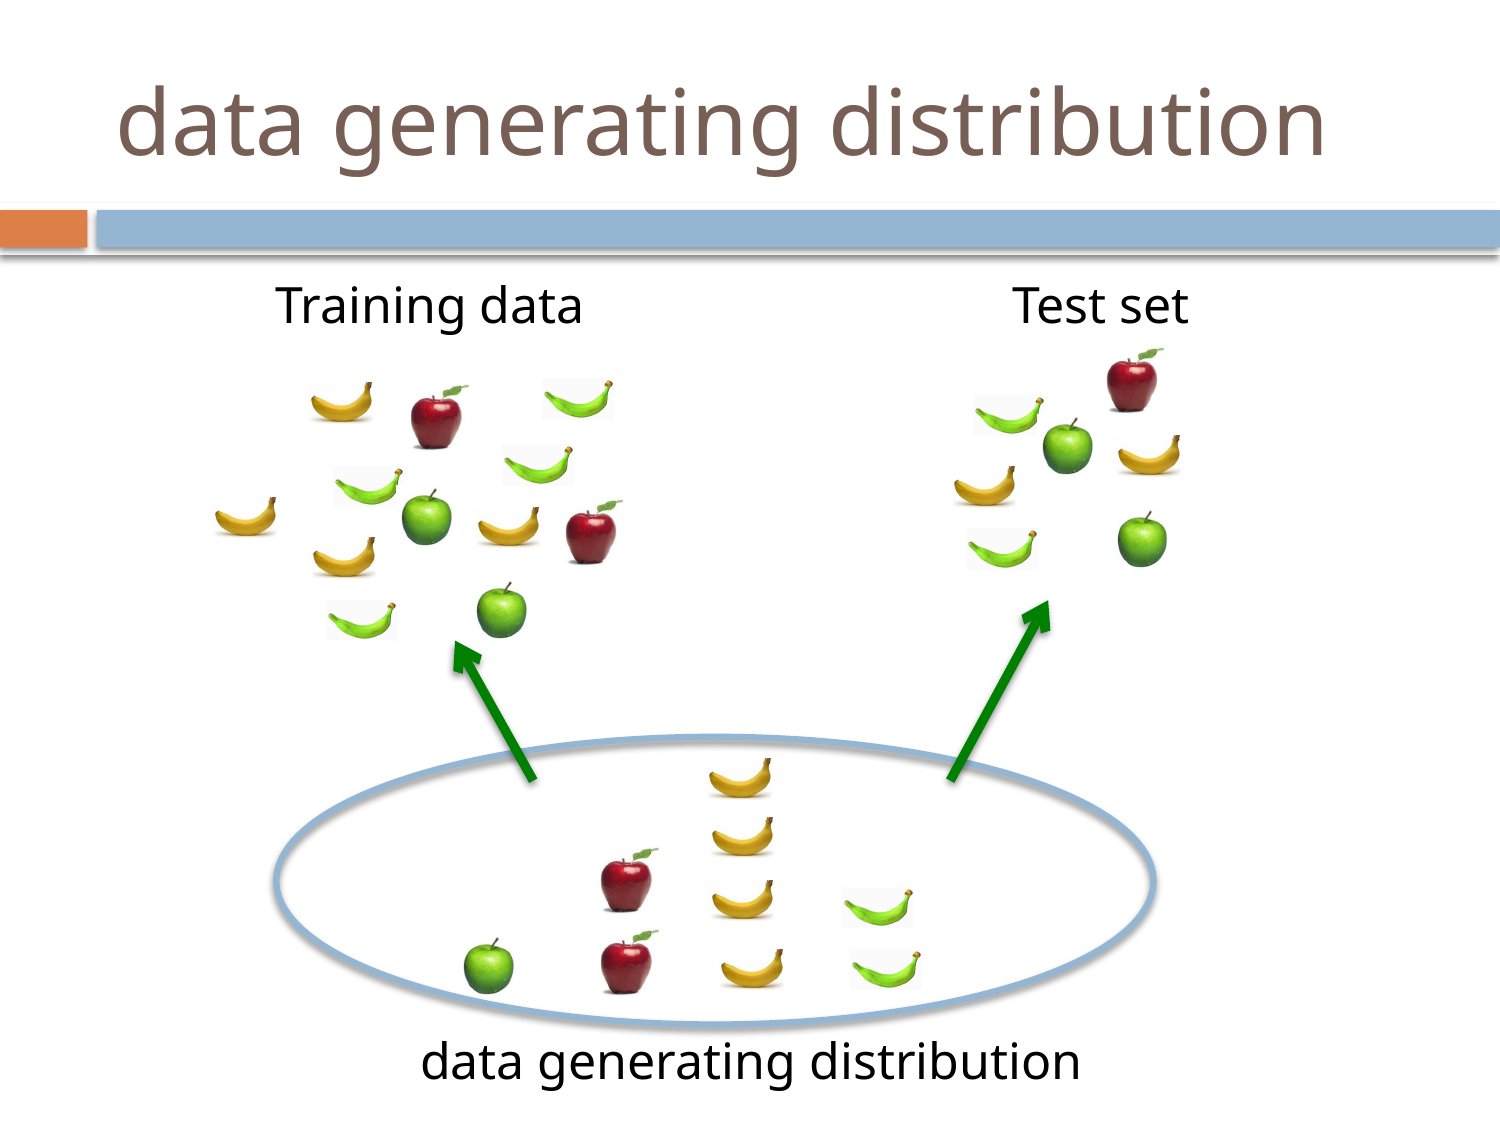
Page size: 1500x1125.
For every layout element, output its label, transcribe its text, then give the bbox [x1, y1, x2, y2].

picture [558, 497, 630, 567]
picture [973, 344, 1170, 477]
picture [332, 466, 459, 548]
picture [309, 537, 379, 579]
picture [471, 578, 534, 640]
picture [593, 845, 665, 915]
title data generating distribution [100, 37, 1438, 200]
text_box Test set [997, 265, 1205, 341]
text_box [949, 599, 1049, 781]
picture [210, 497, 281, 539]
picture [474, 506, 544, 548]
picture [325, 599, 397, 641]
picture [707, 817, 778, 859]
picture [707, 879, 778, 921]
picture [502, 444, 574, 486]
picture [1114, 435, 1184, 477]
picture [1111, 506, 1175, 570]
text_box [454, 640, 534, 781]
picture [717, 949, 787, 991]
picture [458, 934, 521, 997]
text_box Training data [260, 265, 600, 341]
picture [705, 758, 775, 800]
picture [850, 949, 922, 991]
picture [306, 382, 377, 424]
text_box data generating distribution [405, 1021, 1098, 1097]
picture [842, 886, 914, 928]
text_box [275, 735, 1155, 1026]
picture [542, 378, 614, 420]
picture [403, 382, 475, 452]
picture [966, 528, 1038, 570]
picture [949, 466, 1020, 508]
picture [593, 927, 665, 997]
